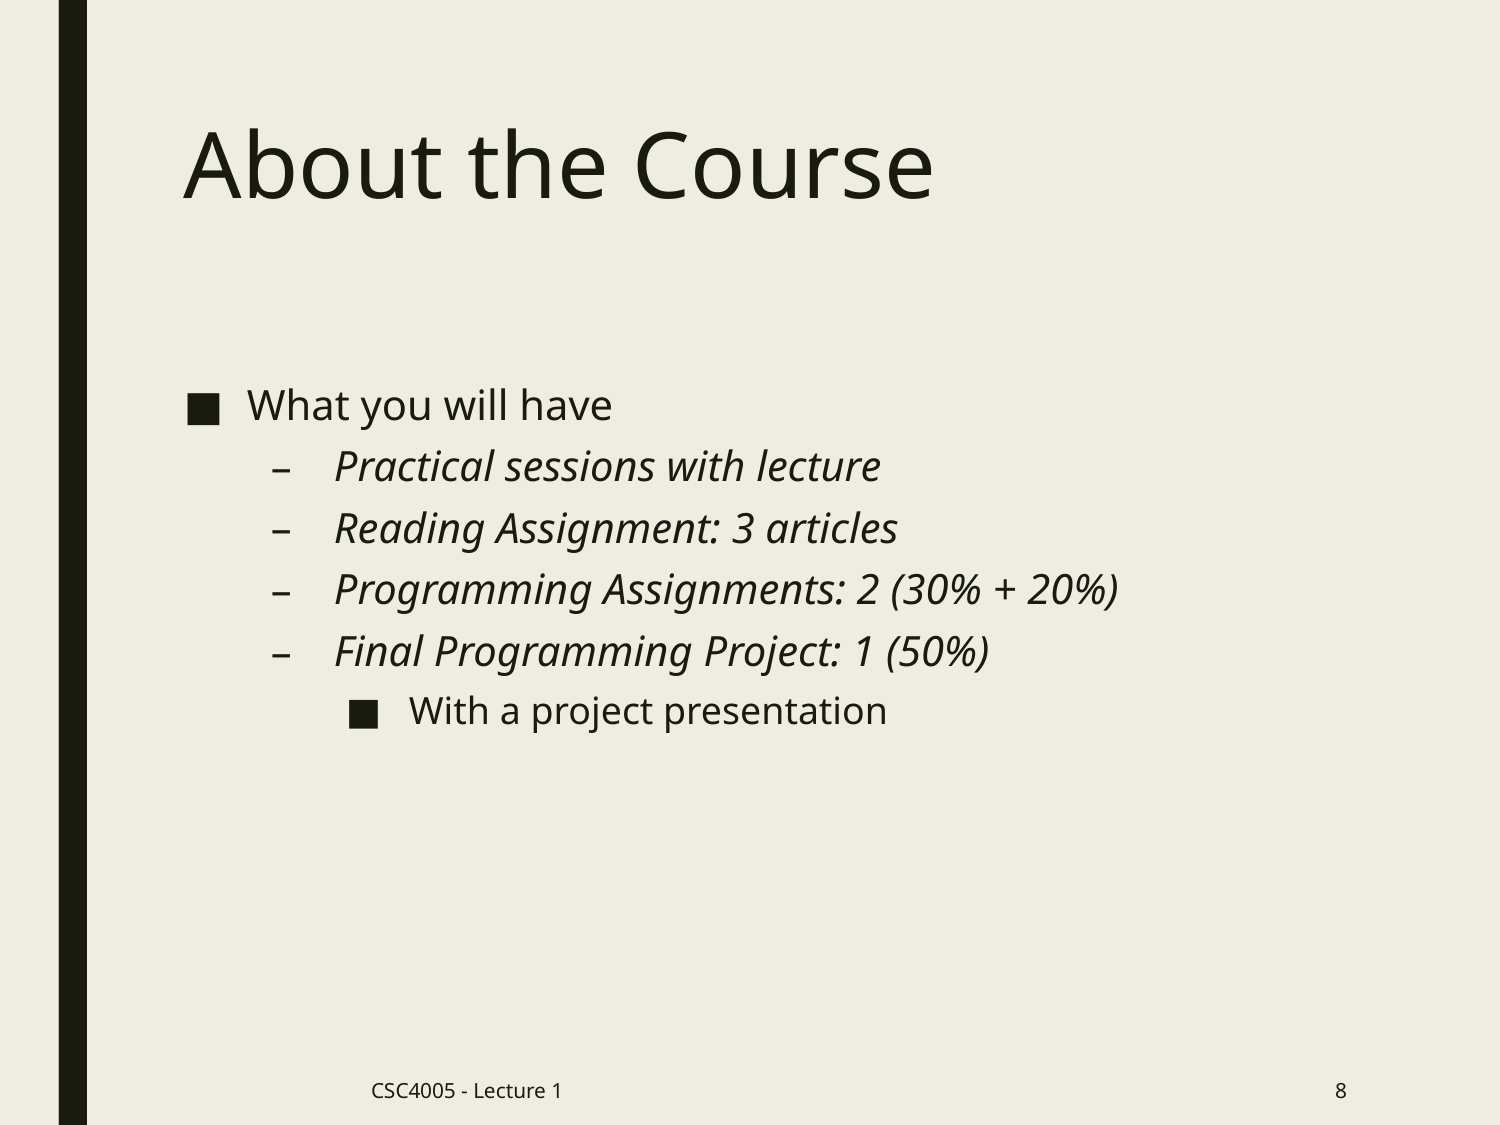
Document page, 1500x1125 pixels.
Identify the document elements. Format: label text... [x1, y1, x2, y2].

slide_number 8 [1165, 1058, 1362, 1125]
footer CSC4005 - Lecture 1 [355, 1058, 1129, 1125]
list What you will have Practical sessions with lecture Reading Assignment: 3 articles Programming Assignments: 2 (30% + 20%) Final Programming Project: 1 (50%) With a project presentation [168, 375, 1351, 963]
title About the Course [168, 112, 1351, 357]
